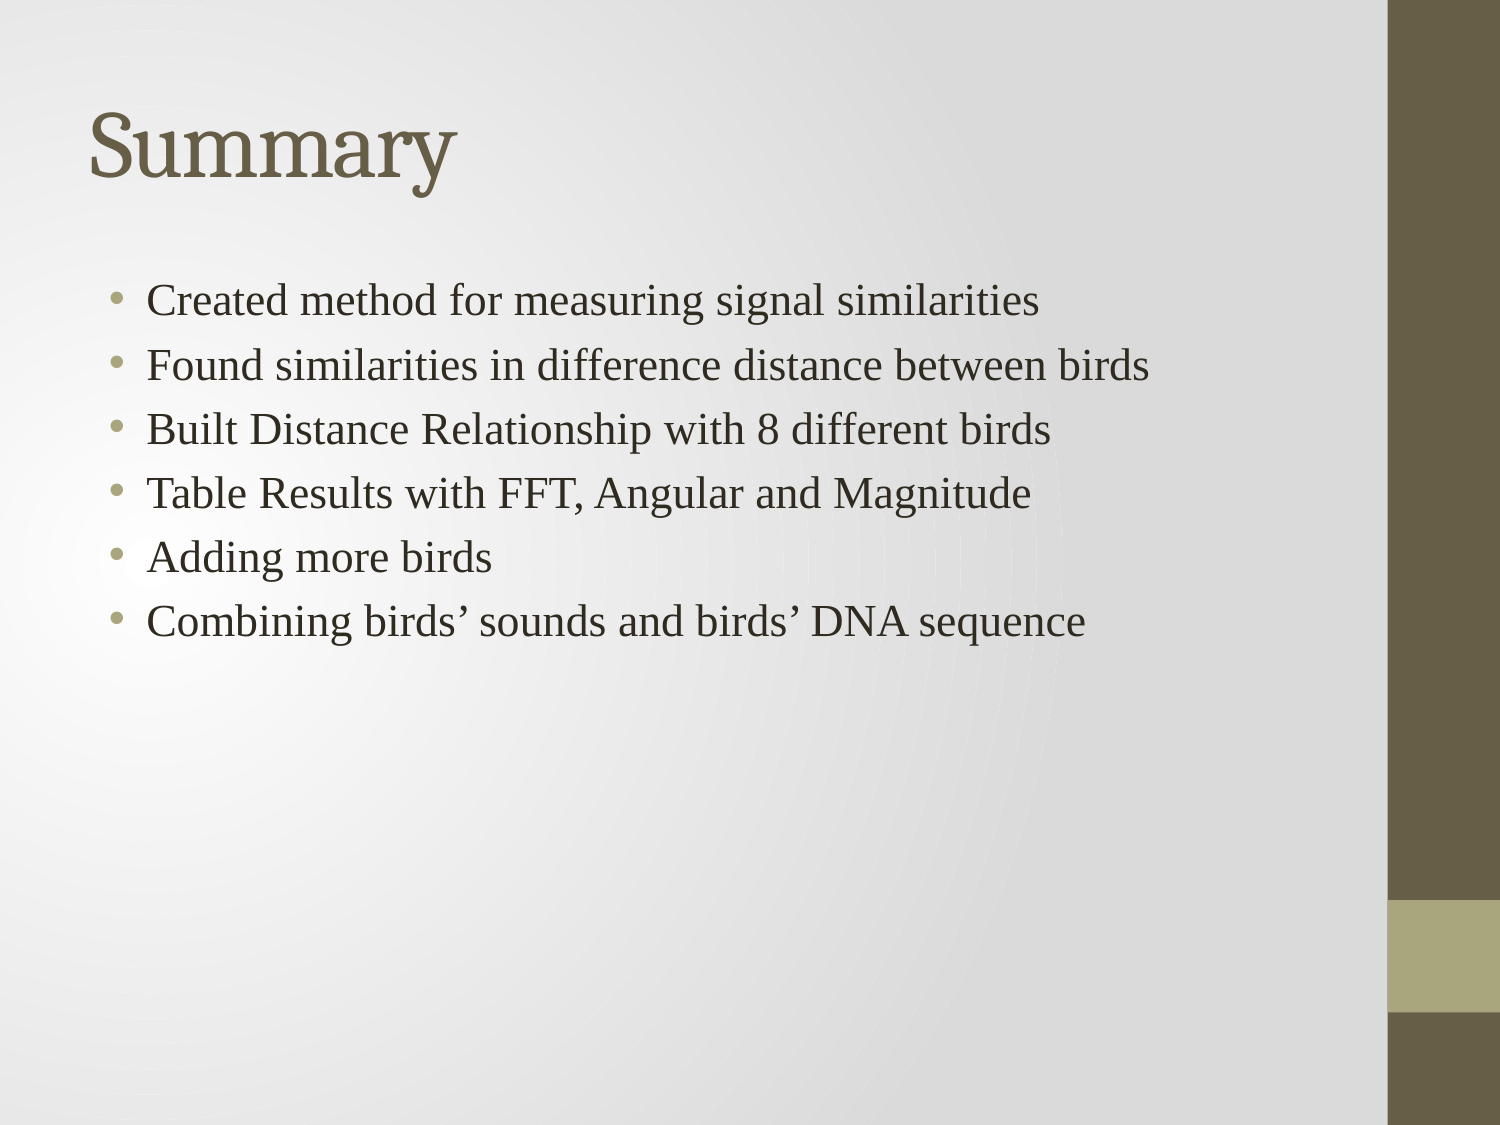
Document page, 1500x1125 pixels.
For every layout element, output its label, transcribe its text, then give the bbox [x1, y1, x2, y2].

title Summary [75, 45, 1325, 233]
list Created method for measuring signal similarities Found similarities in difference distance between birds Built Distance Relationship with 8 different birds Table Results with FFT, Angular and Magnitude Adding more birds Combining birds’ sounds and birds’ DNA sequence [75, 262, 1325, 1050]
